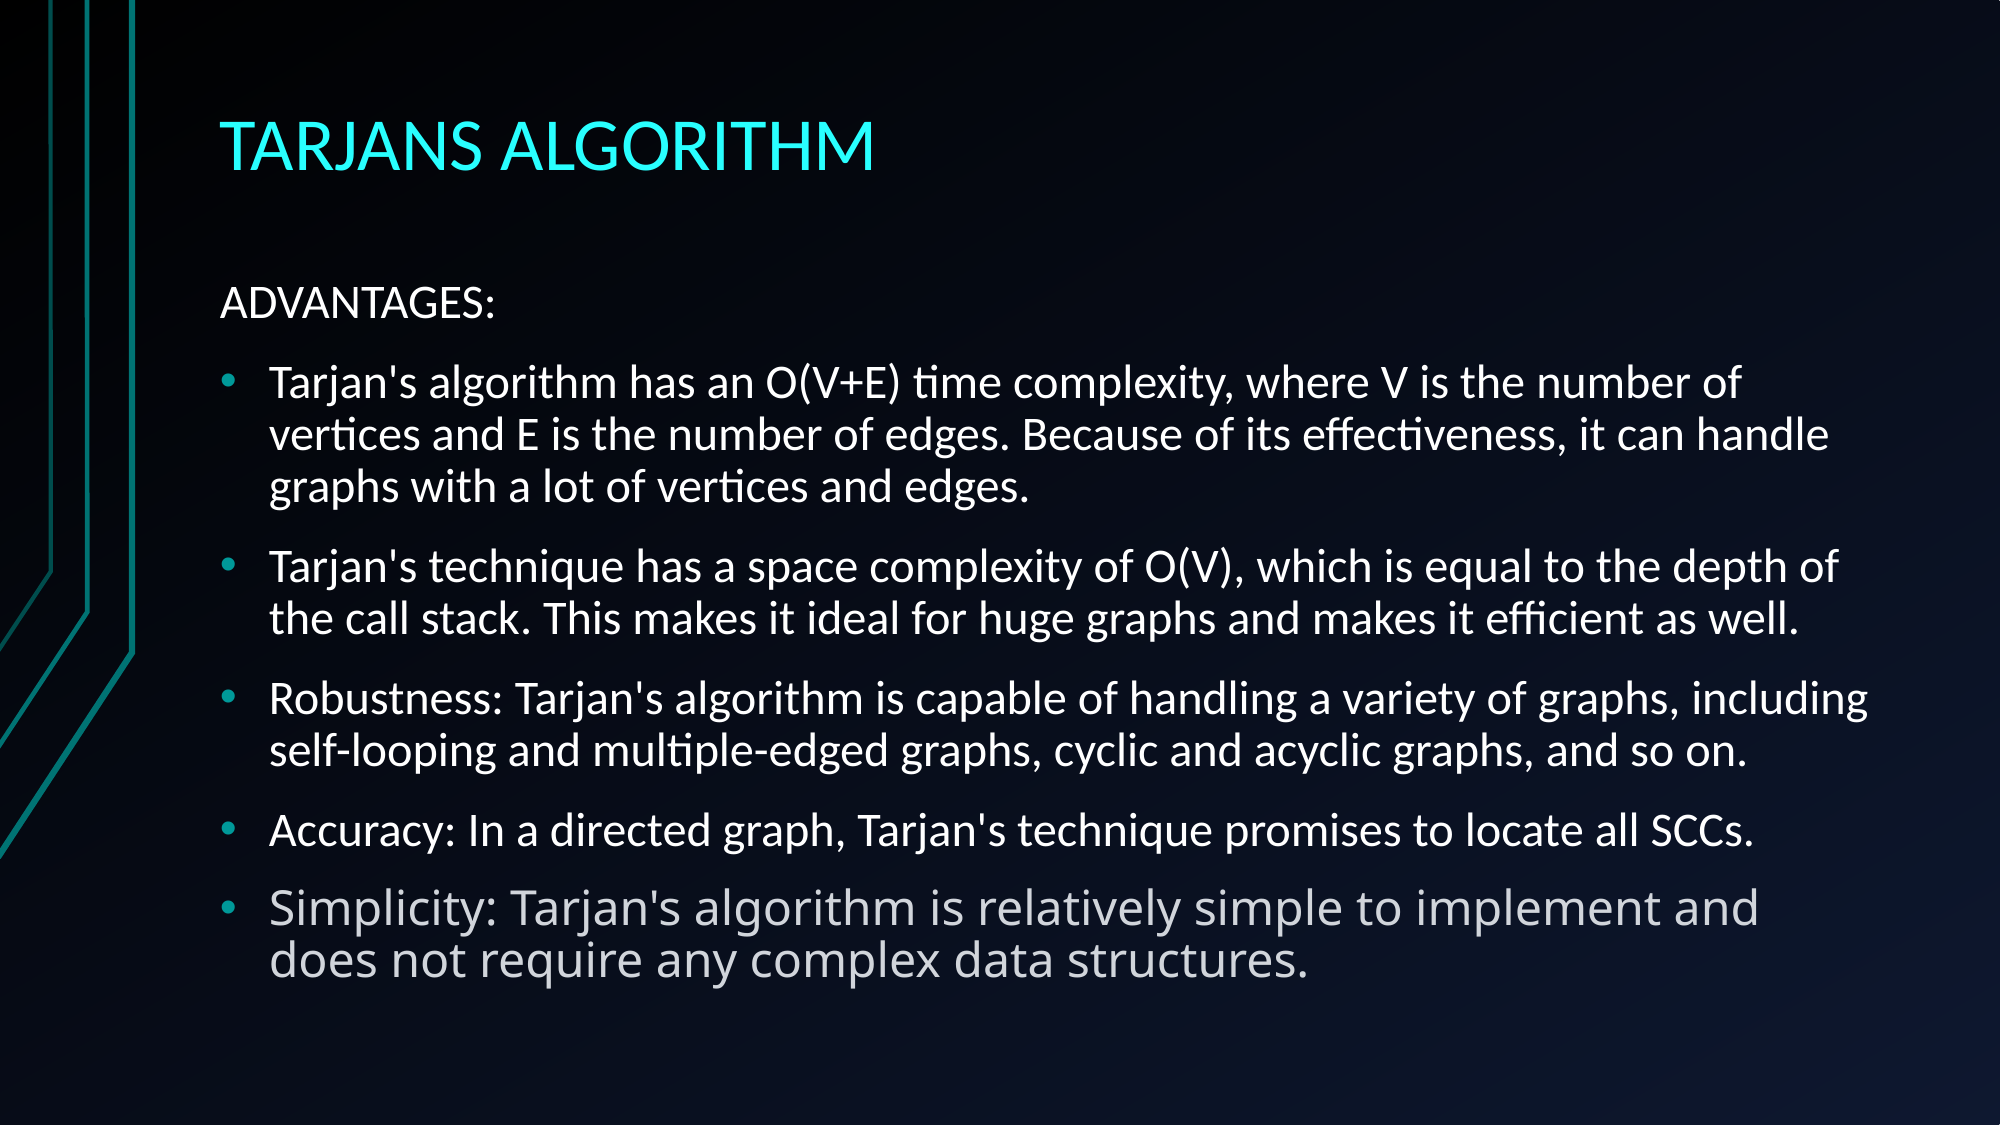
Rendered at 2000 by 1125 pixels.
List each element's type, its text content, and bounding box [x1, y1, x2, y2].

list ADVANTAGES: Tarjan's algorithm has an O(V+E) time complexity, where V is the number of vertices and E is the number of edges. Because of its effectiveness, it can handle graphs with a lot of vertices and edges. Tarjan's technique has a space complexity of O(V), which is equal to the depth of the call stack. This makes it ideal for huge graphs and makes it efficient as well. Robustness: Tarjan's algorithm is capable of handling a variety of graphs, including self-looping and multiple-edged graphs, cyclic and acyclic graphs, and so on. Accuracy: In a directed graph, Tarjan's technique promises to locate all SCCs. Simplicity: Tarjan's algorithm is relatively simple to implement and does not require any complex data structures. [199, 267, 1900, 1012]
title TARJANS ALGORITHM [199, 45, 1900, 197]
